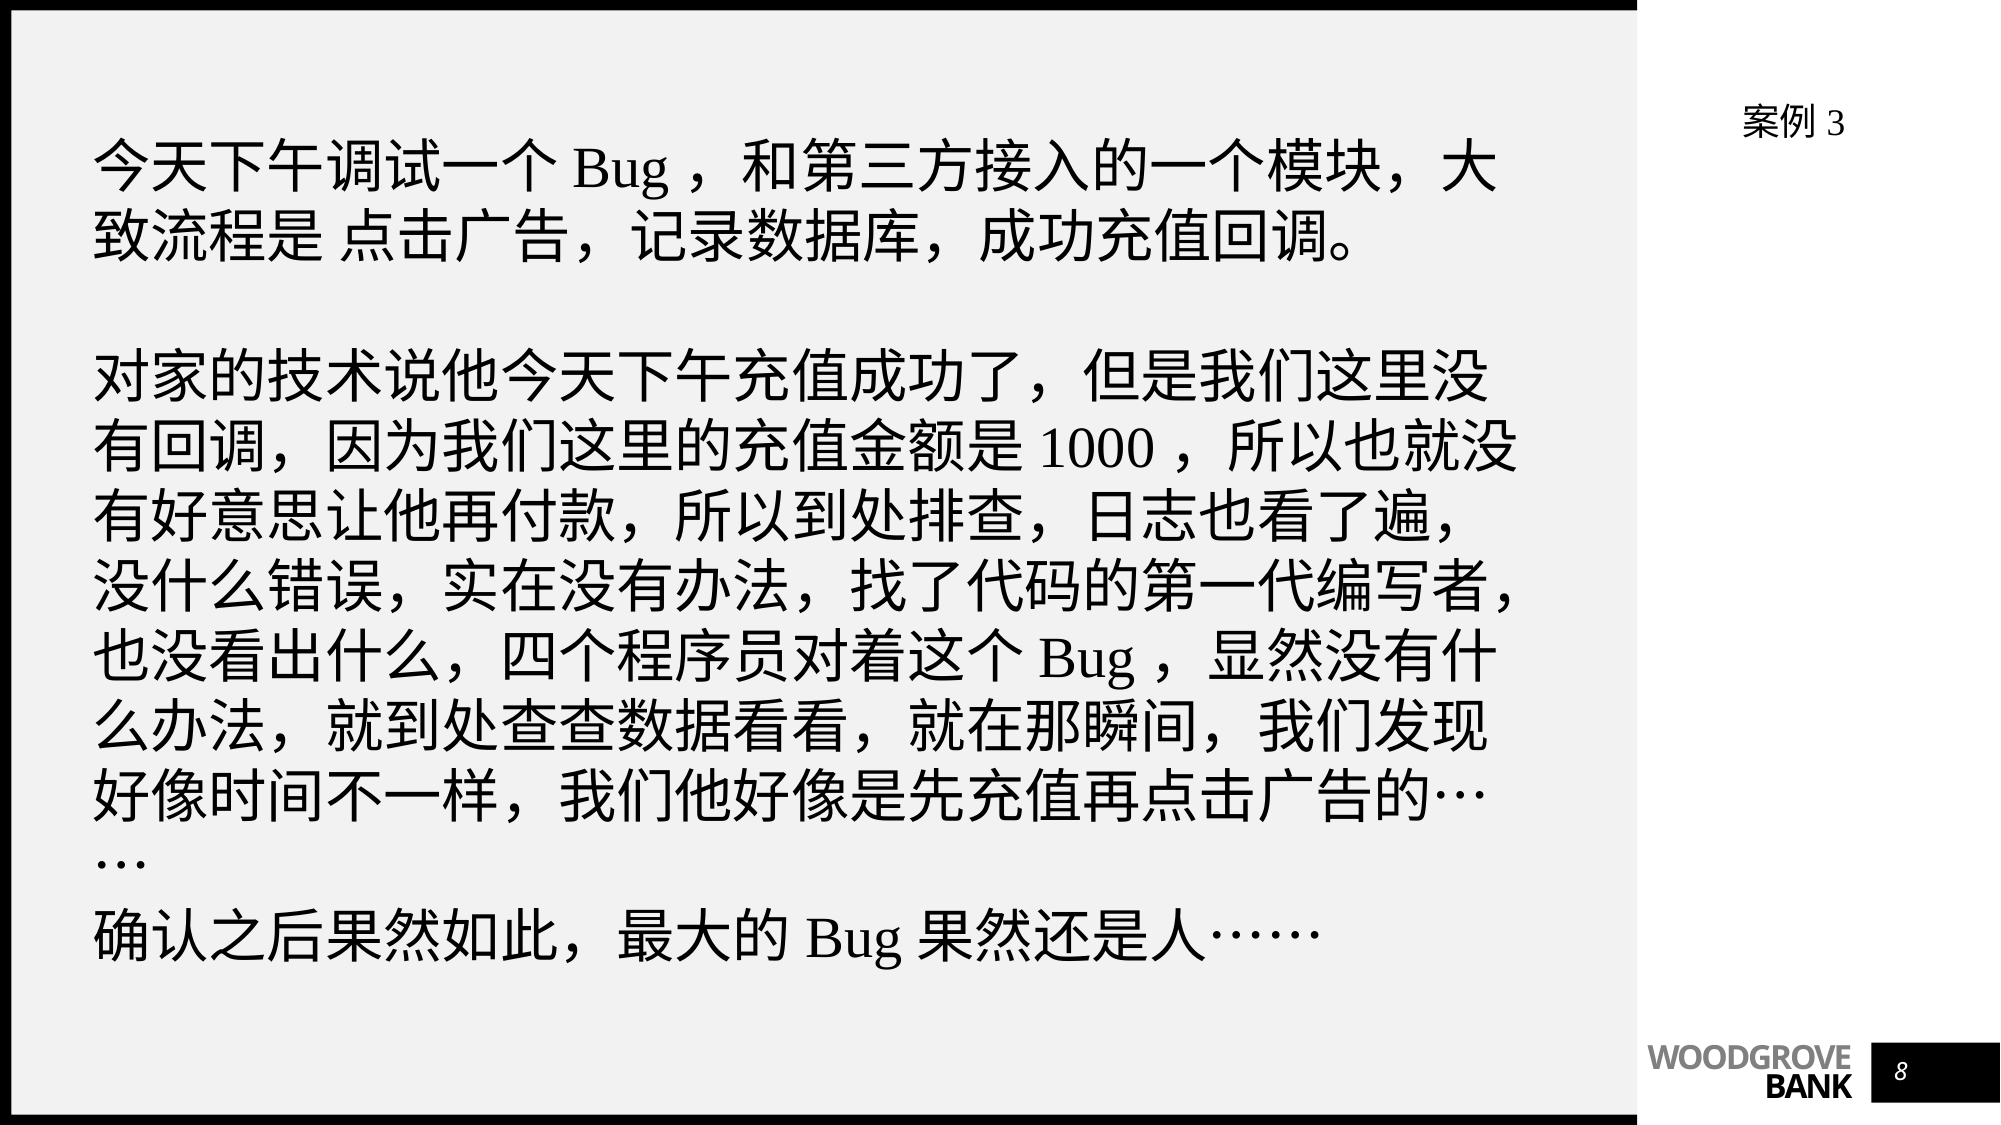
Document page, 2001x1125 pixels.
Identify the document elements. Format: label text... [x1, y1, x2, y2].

slide_number 8 [1877, 1050, 1924, 1096]
text_box 今天下午调试一个Bug，和第三方接入的一个模块，大致流程是 点击广告，记录数据库，成功充值回调。 对家的技术说他今天下午充值成功了，但是我们这里没有回调，因为我们这里的充值金额是1000，所以也就没有好意思让他再付款，所以到处排查，日志也看了遍，没什么错误，实在没有办法，找了代码的第一代编写者，也没看出什么，四个程序员对着这个Bug，显然没有什么办法，就到处查查数据看看，就在那瞬间，我们发现好像时间不一样，我们他好像是先充值再点击广告的…… 确认之后果然如此，最大的Bug果然还是人…… [77, 121, 1560, 976]
text_box 案例3 [1727, 90, 1878, 151]
